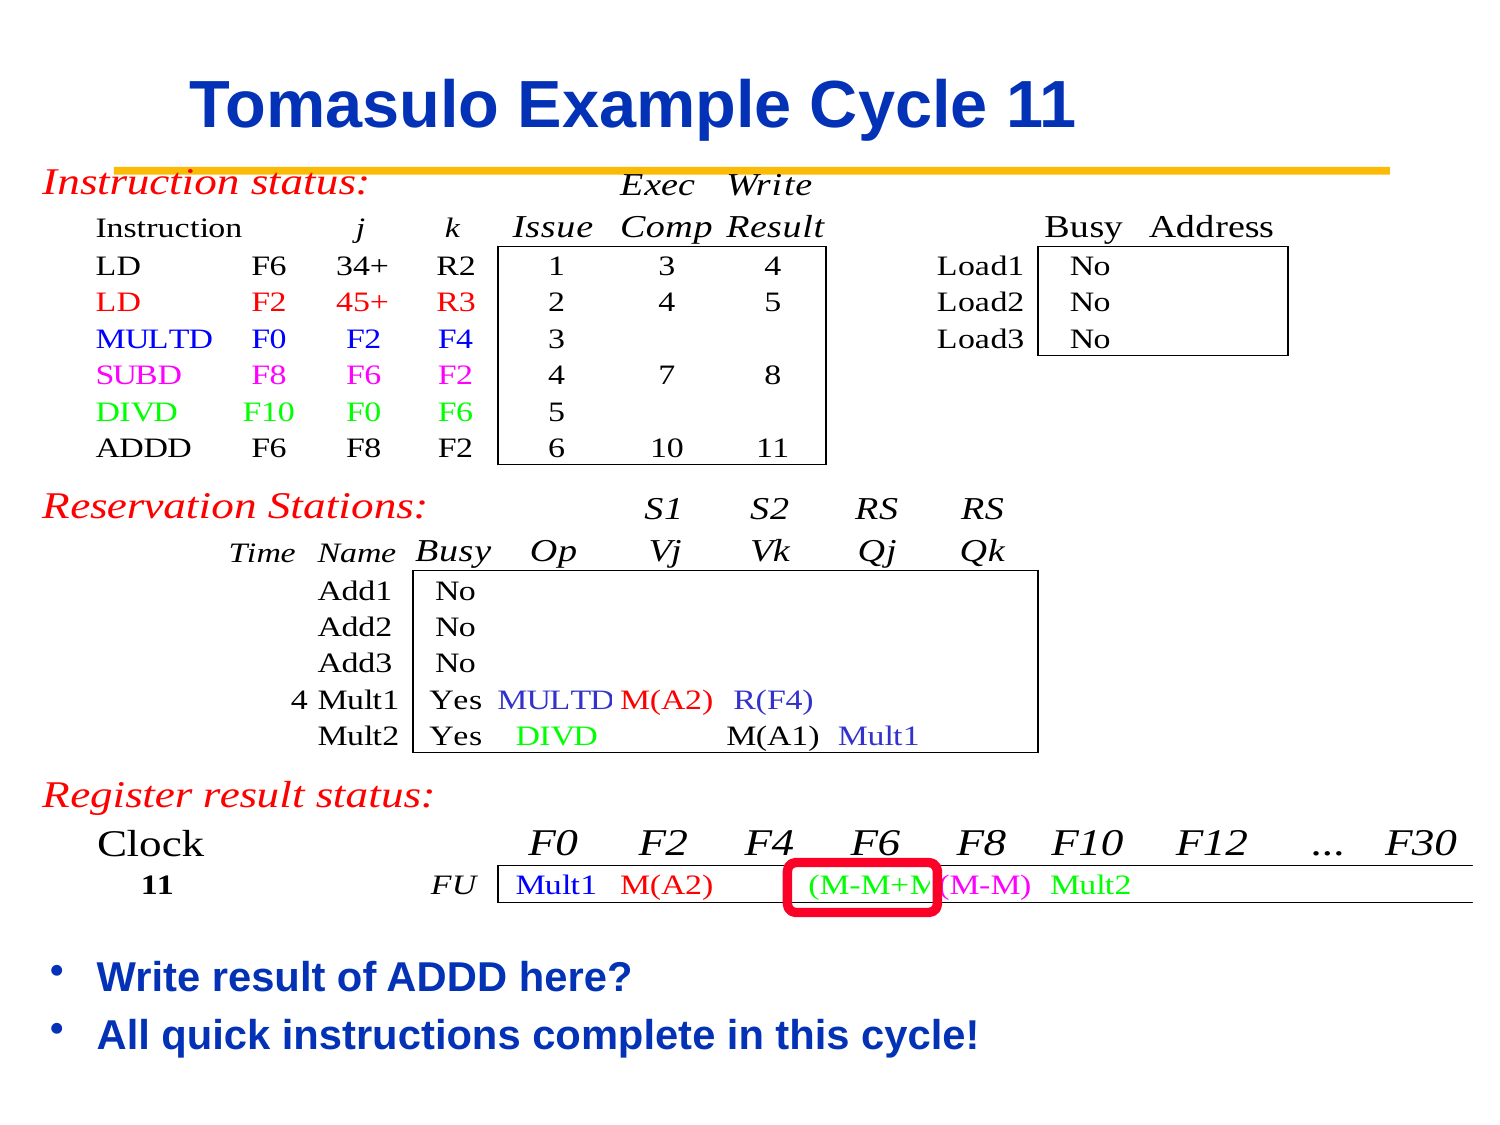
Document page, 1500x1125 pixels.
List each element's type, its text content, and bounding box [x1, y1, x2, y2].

title Tomasulo Example Cycle 11 [174, 12, 1350, 154]
text_box Write result of ADDD here? All quick instructions complete in this cycle! [34, 983, 1429, 1034]
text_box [34, 155, 1475, 976]
